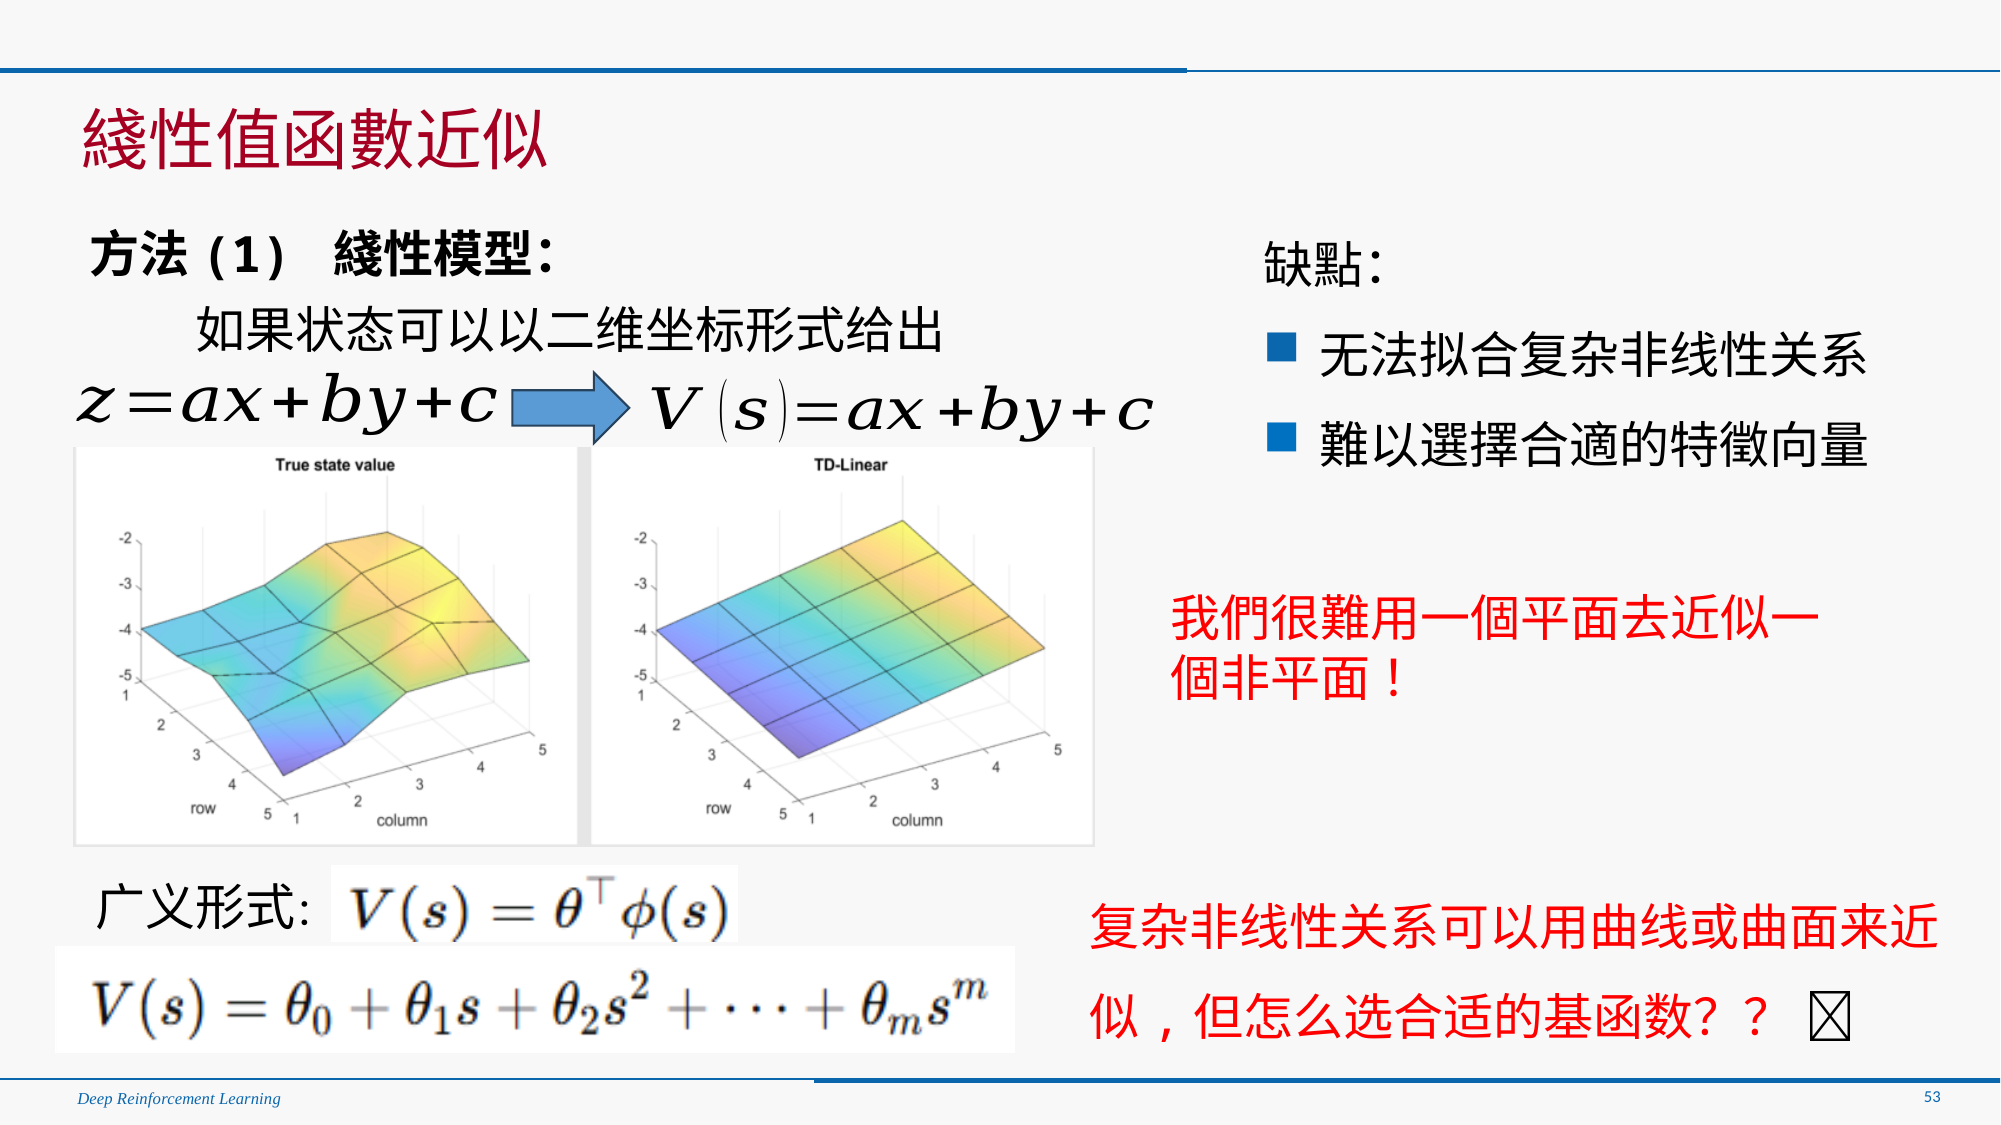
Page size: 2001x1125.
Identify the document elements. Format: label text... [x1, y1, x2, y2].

picture [331, 865, 738, 942]
text_box 广义形式： [81, 867, 359, 943]
text_box 方法(1) 綫性模型： [74, 184, 1625, 290]
slide_number 53 [1890, 1078, 1974, 1111]
picture [73, 447, 1095, 847]
text_box [511, 370, 631, 446]
text_box 缺點： 无法拟合复杂非线性关系 難以選擇合適的特徵向量 [1248, 196, 1958, 482]
list 綫性值函數近似 [66, 97, 1931, 178]
picture [55, 946, 1015, 1053]
text_box 我們很難用一個平面去近似一個非平面 ！ [1155, 579, 1861, 714]
text_box 复杂非线性关系可以用曲线或曲面来近似,但怎么选合适的基函数？？  [1074, 858, 1958, 1053]
